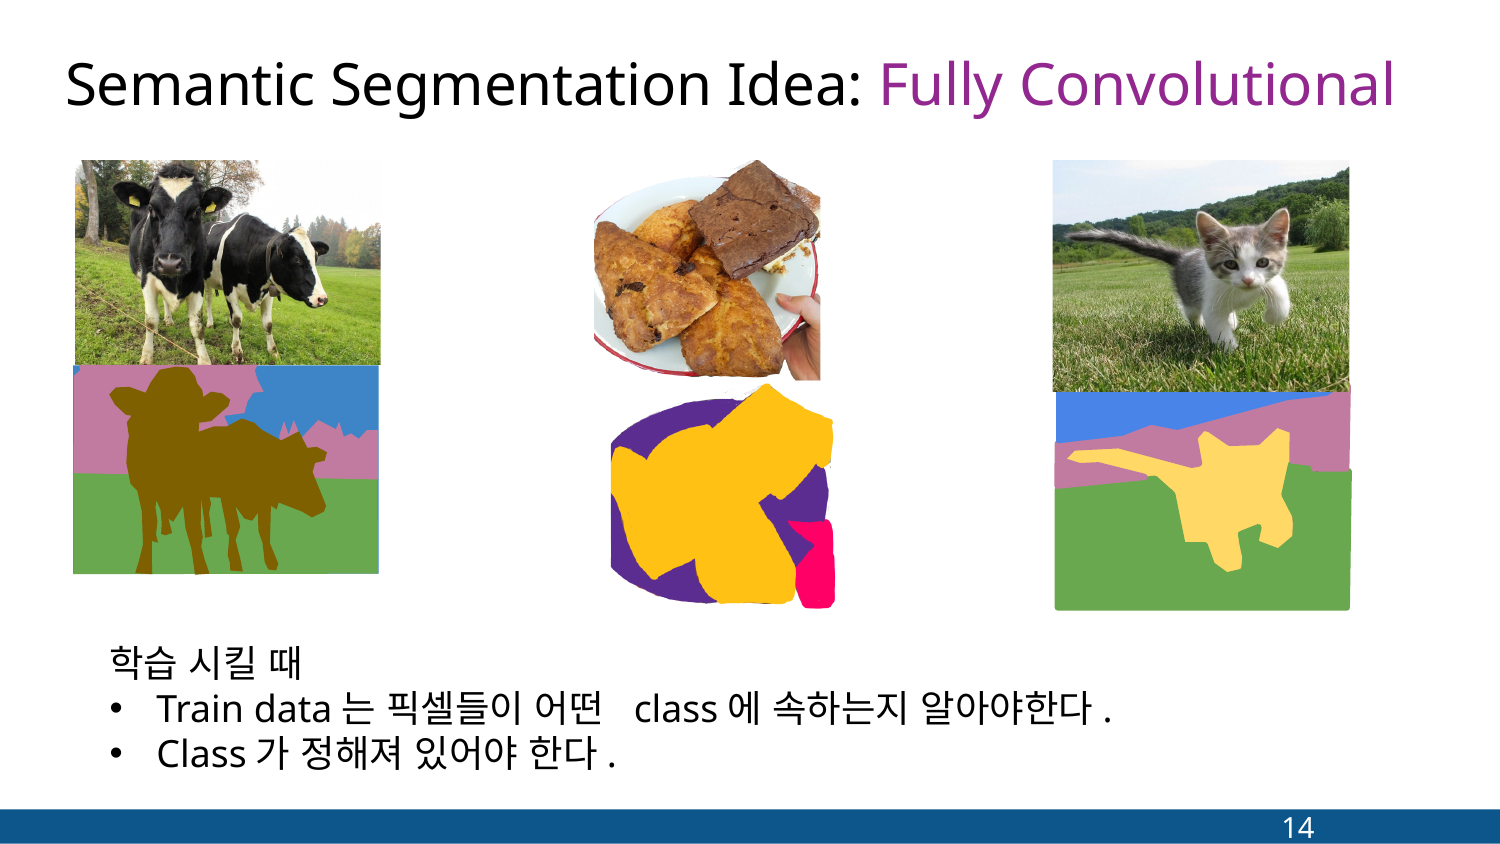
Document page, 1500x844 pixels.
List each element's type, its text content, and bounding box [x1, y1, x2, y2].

title Semantic Segmentation Idea: Fully Convolutional [62, 45, 1450, 189]
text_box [1054, 378, 1352, 611]
text_box [1052, 160, 1350, 379]
text_box 학습 시킬 때 Train data는 픽셀들이 어떤 class에 속하는지 알아야한다. Class가 정해져 있어야 한다. [94, 632, 1128, 783]
slide_number 14 [1275, 800, 1334, 844]
text_box [75, 160, 381, 365]
picture [587, 159, 846, 610]
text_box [72, 364, 379, 575]
